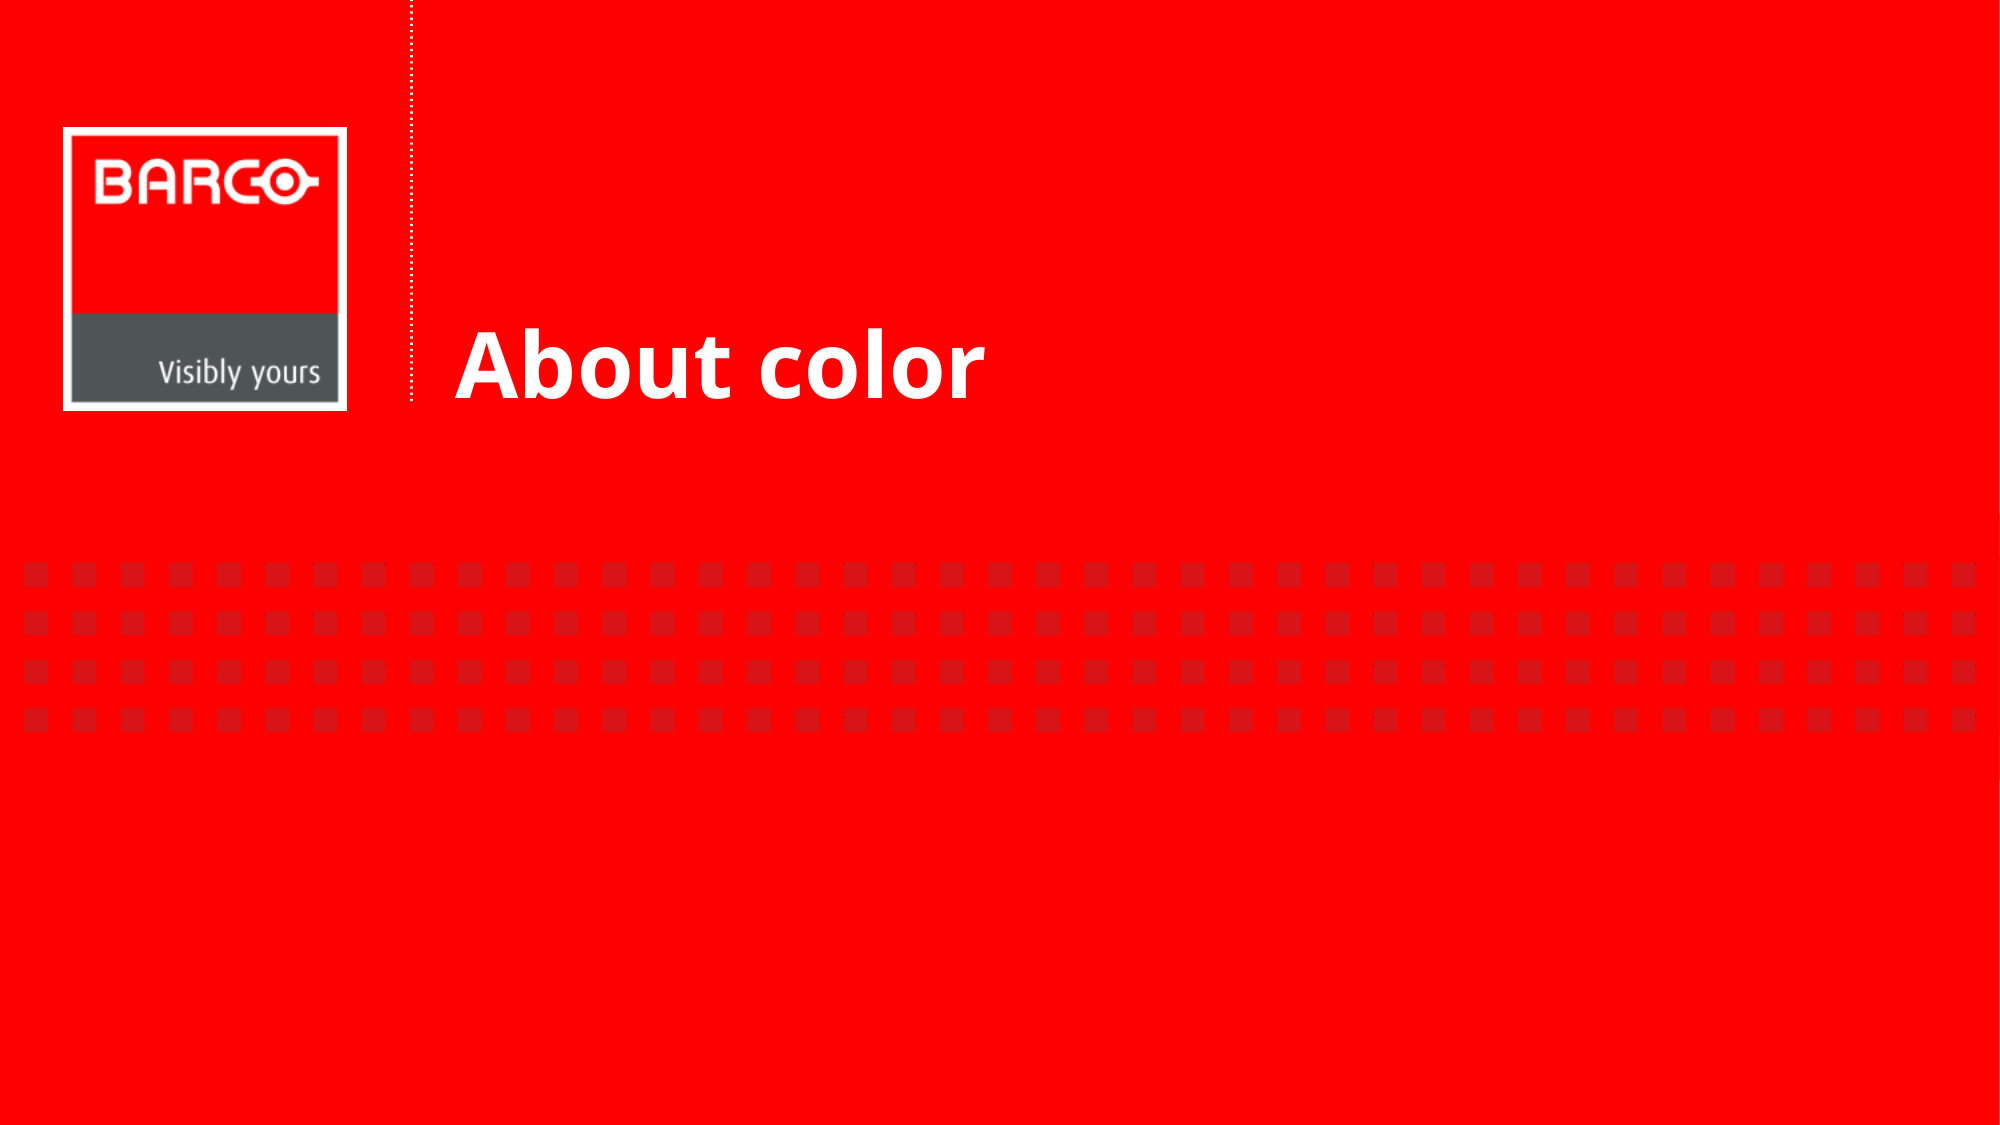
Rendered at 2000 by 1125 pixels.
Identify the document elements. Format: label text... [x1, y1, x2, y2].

title About color [455, 212, 1982, 417]
picture [63, 127, 347, 411]
picture [0, 514, 2000, 780]
